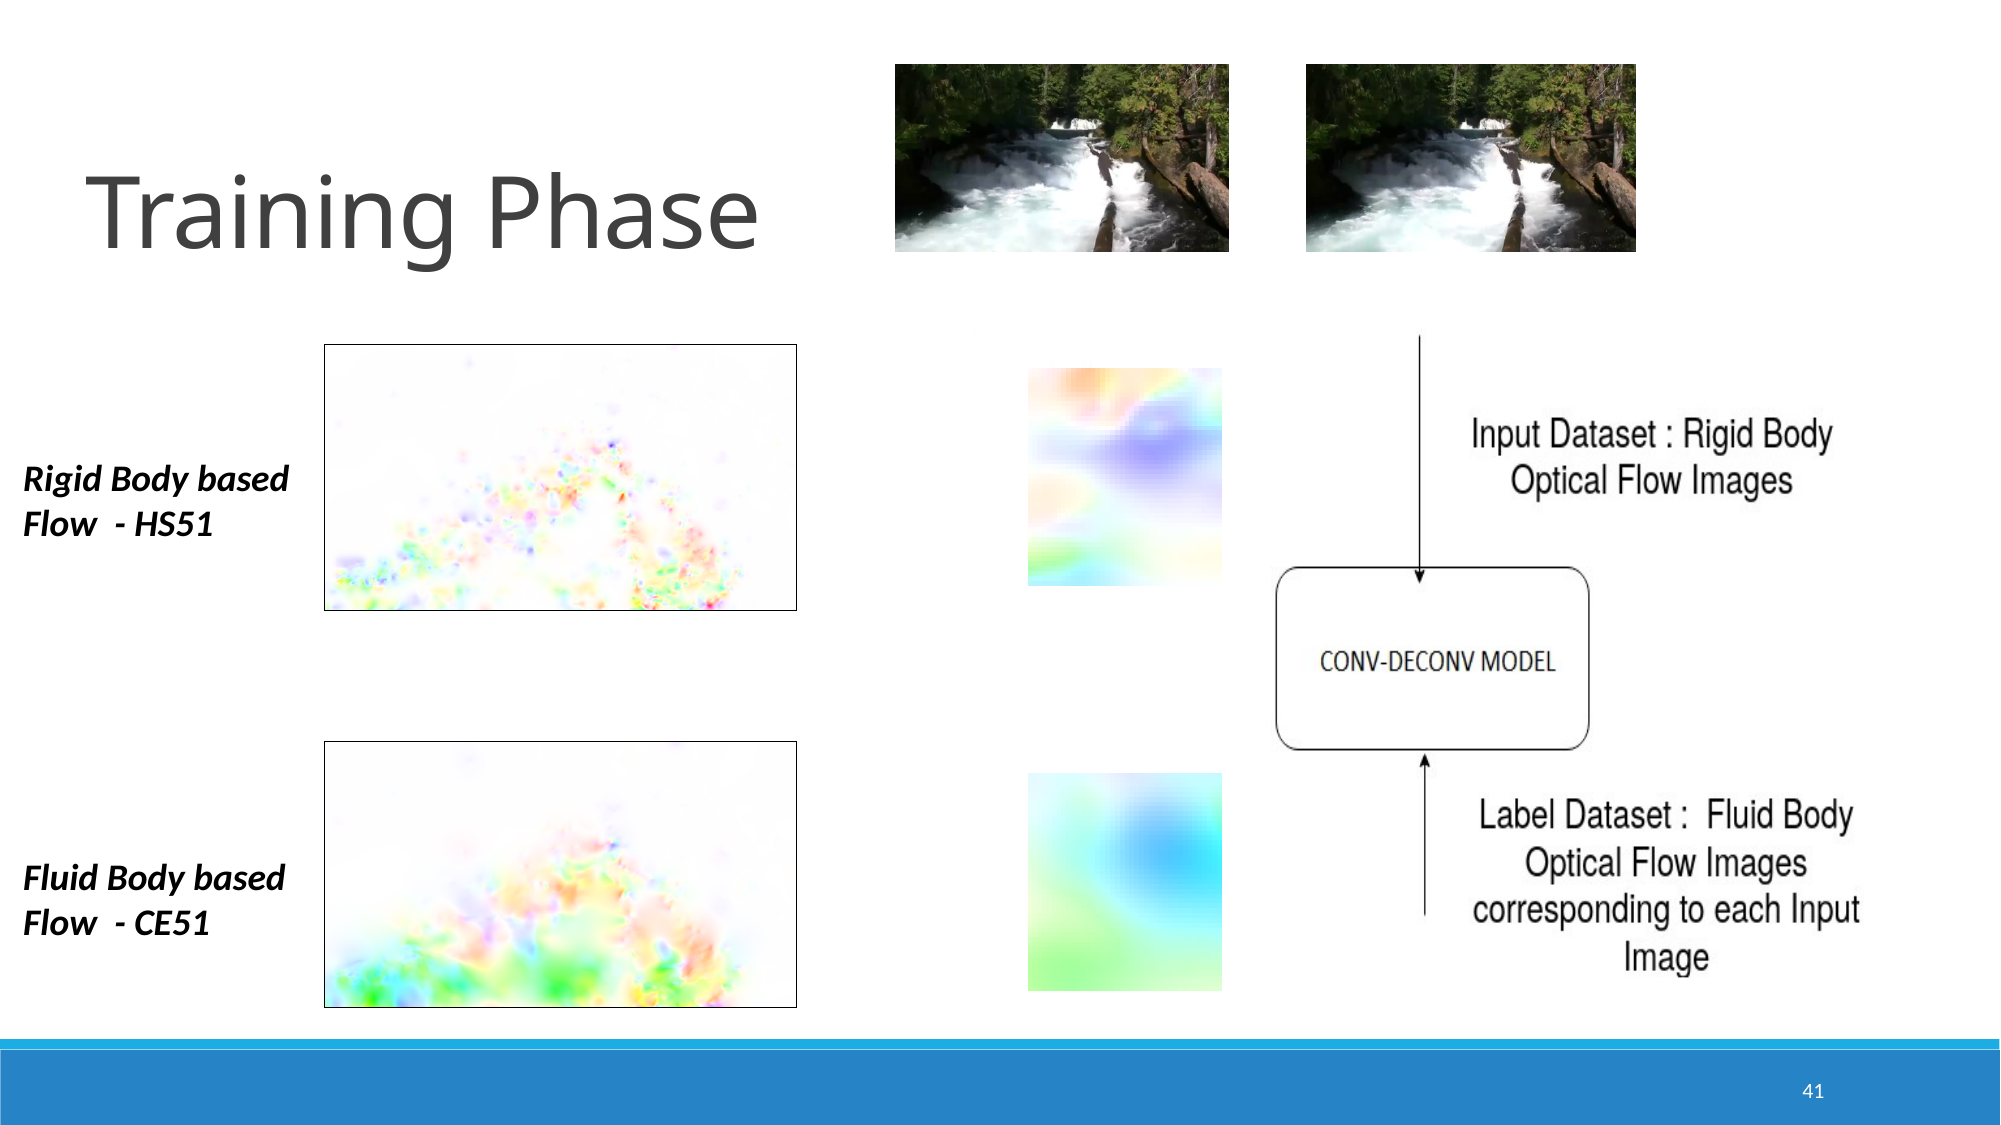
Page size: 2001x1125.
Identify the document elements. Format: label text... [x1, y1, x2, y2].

text_box Fluid Body based Flow - CE51 [0, 845, 321, 951]
picture [884, 301, 1888, 1019]
picture [894, 63, 1230, 253]
picture [324, 741, 798, 1009]
title Training Phase [70, 39, 1721, 277]
picture [324, 344, 798, 611]
picture [1306, 63, 1636, 253]
slide_number 41 [1624, 1059, 1840, 1120]
text_box Rigid Body based Flow - HS51 [0, 447, 321, 552]
